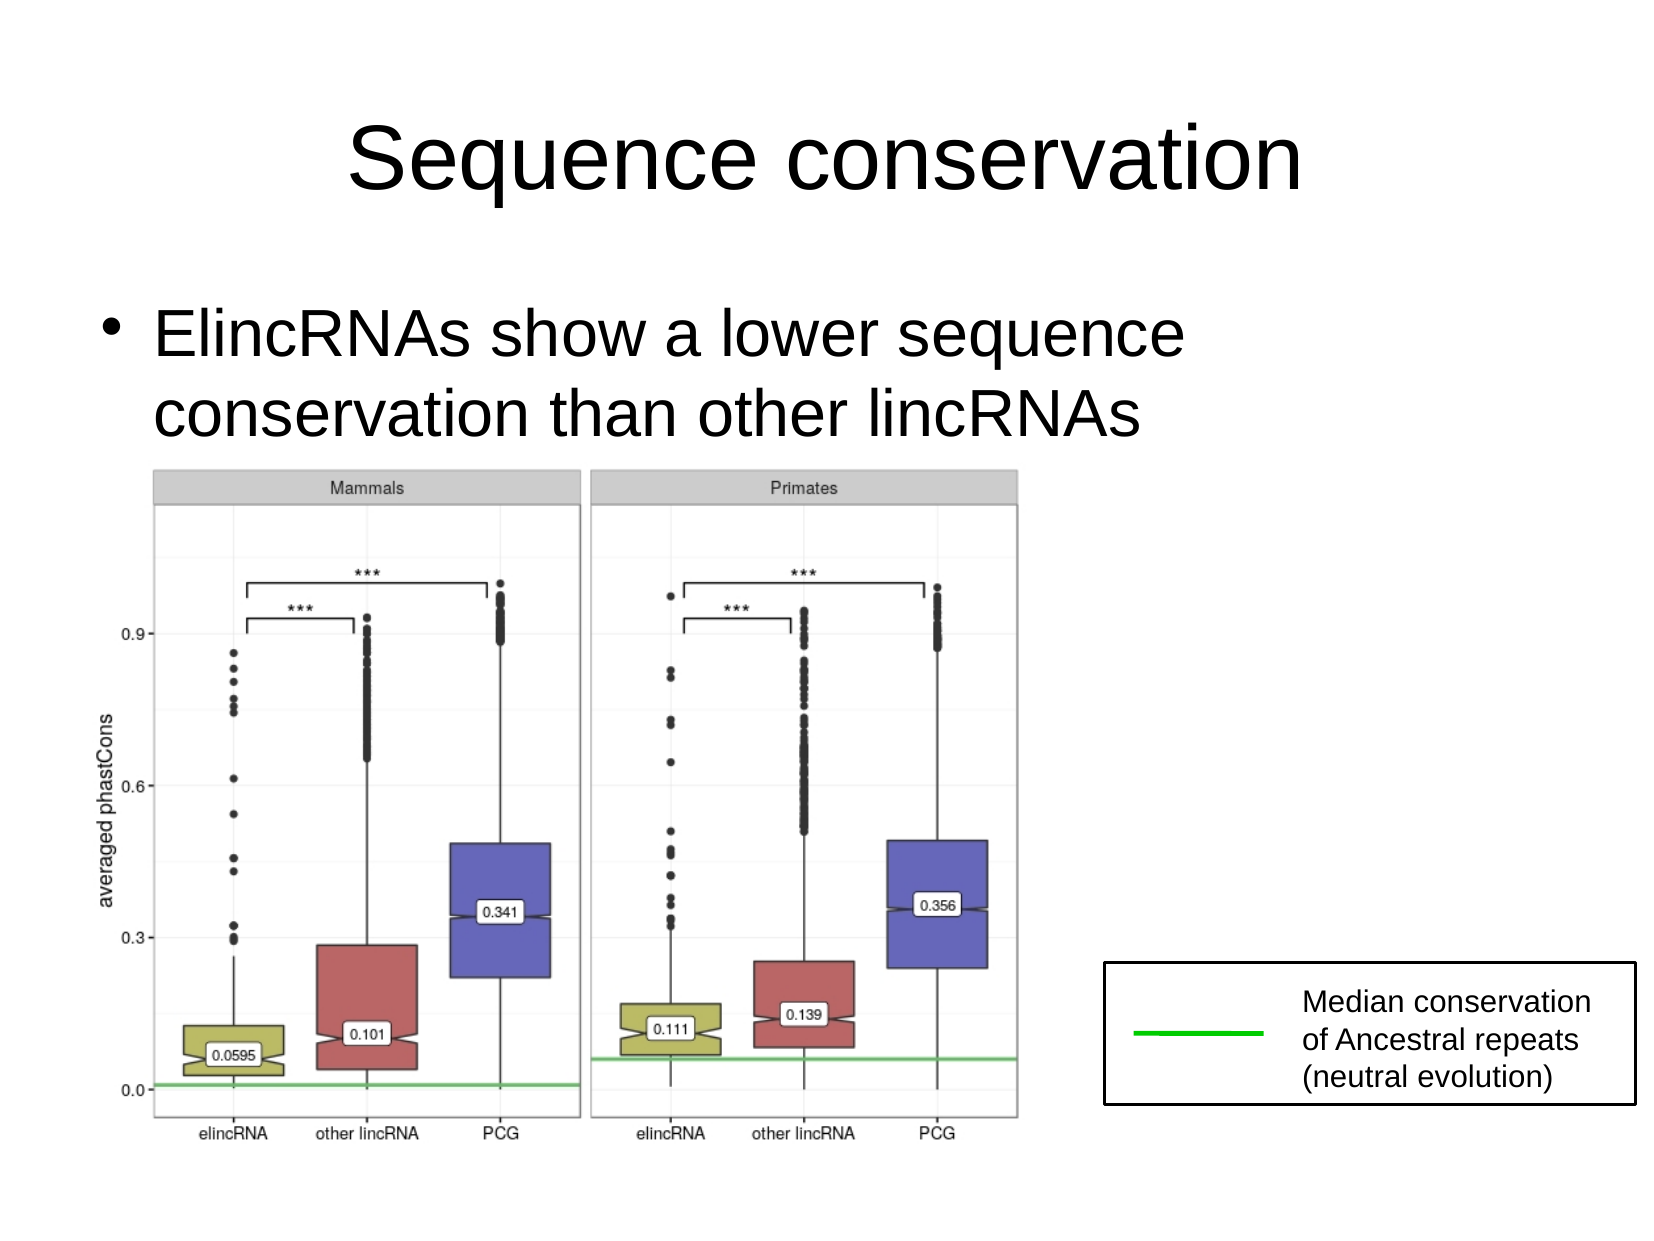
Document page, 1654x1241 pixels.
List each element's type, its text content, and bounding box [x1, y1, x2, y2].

text_box ElincRNAs show a lower sequence conservation than other lincRNAs [82, 290, 1571, 1010]
text_box Sequence conservation [82, 49, 1571, 257]
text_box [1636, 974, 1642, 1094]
picture [82, 460, 1028, 1179]
text_box [1104, 962, 1636, 1105]
